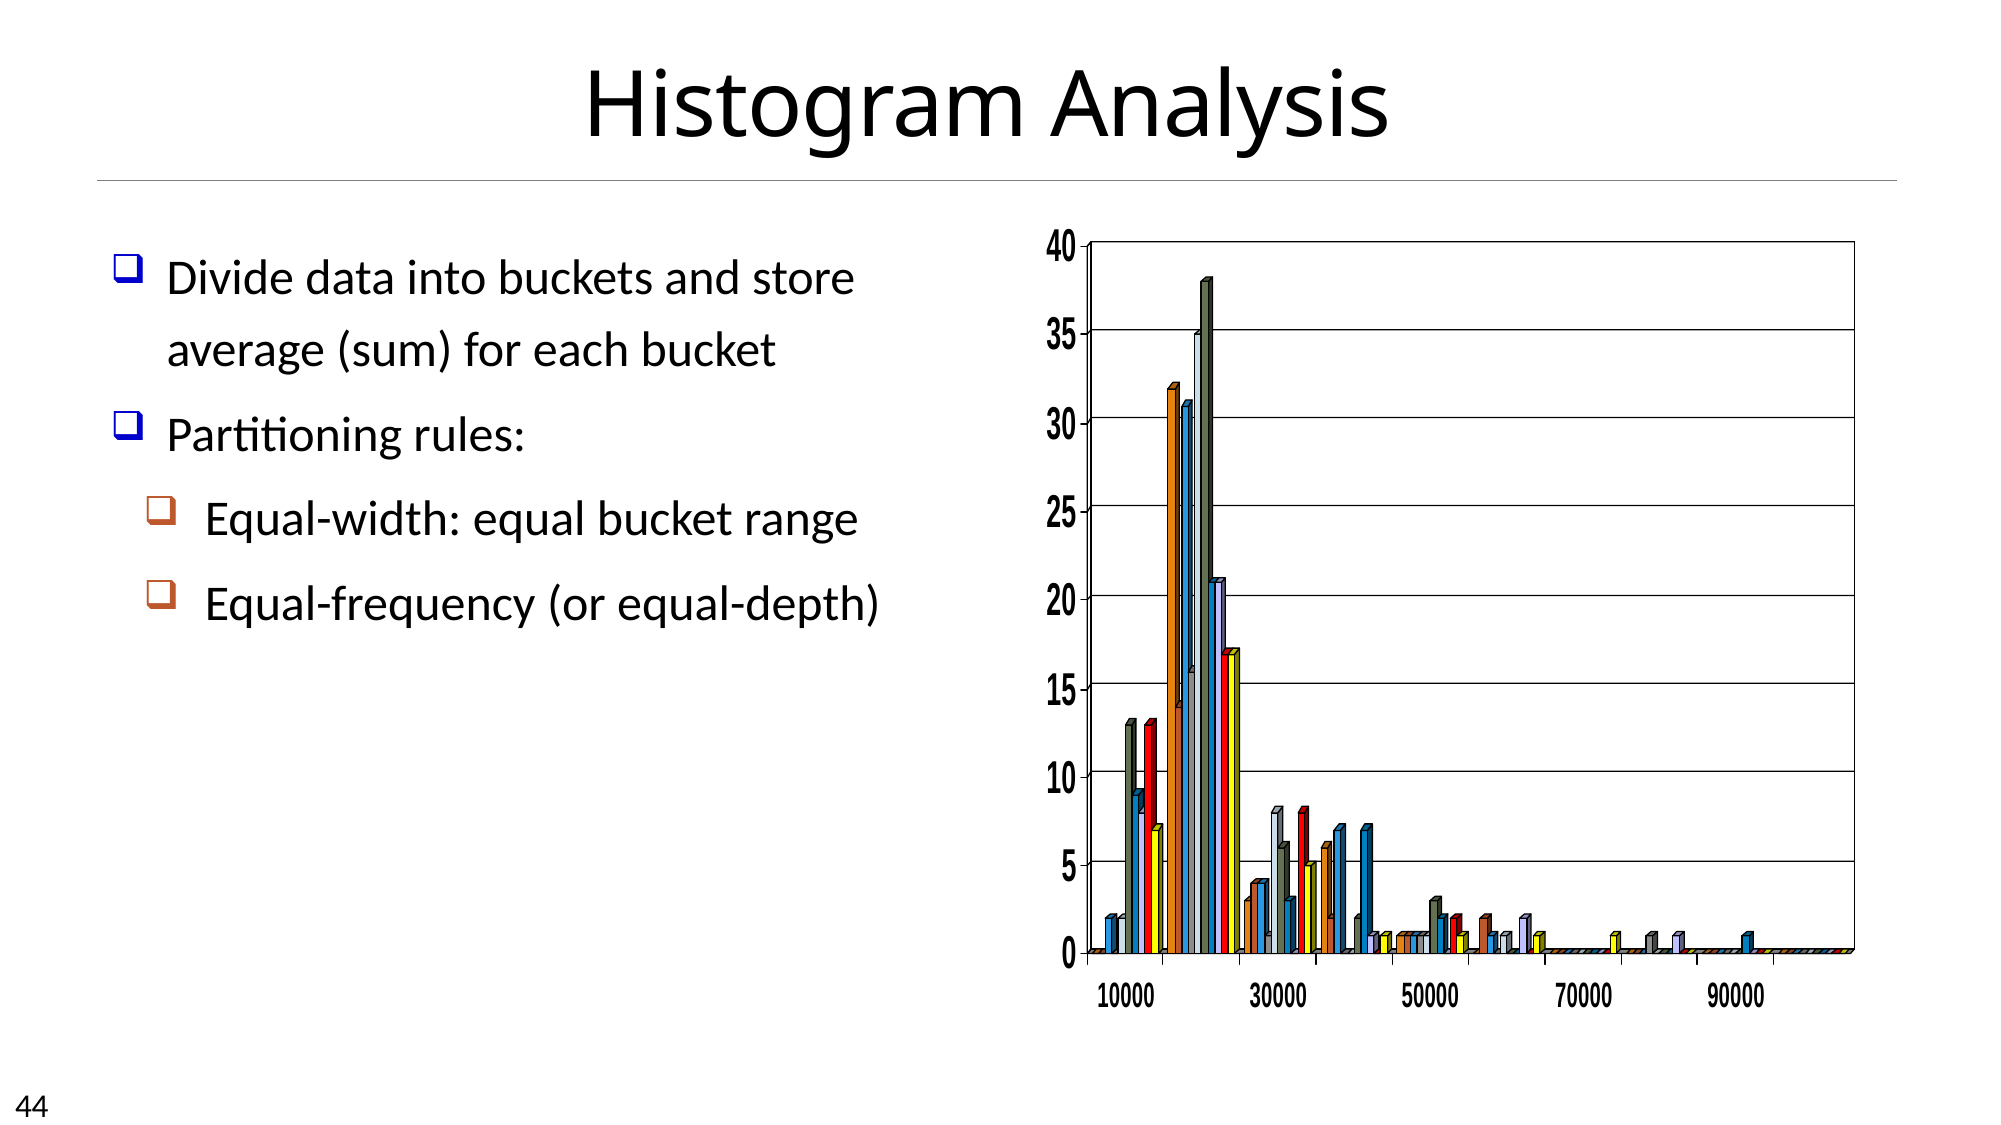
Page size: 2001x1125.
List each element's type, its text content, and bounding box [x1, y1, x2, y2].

list Divide data into buckets and store average (sum) for each bucket Partitioning rules: Equal-width: equal bucket range Equal-frequency (or equal-depth) [95, 224, 984, 693]
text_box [986, 175, 2000, 1064]
title Histogram Analysis [337, 24, 1638, 163]
